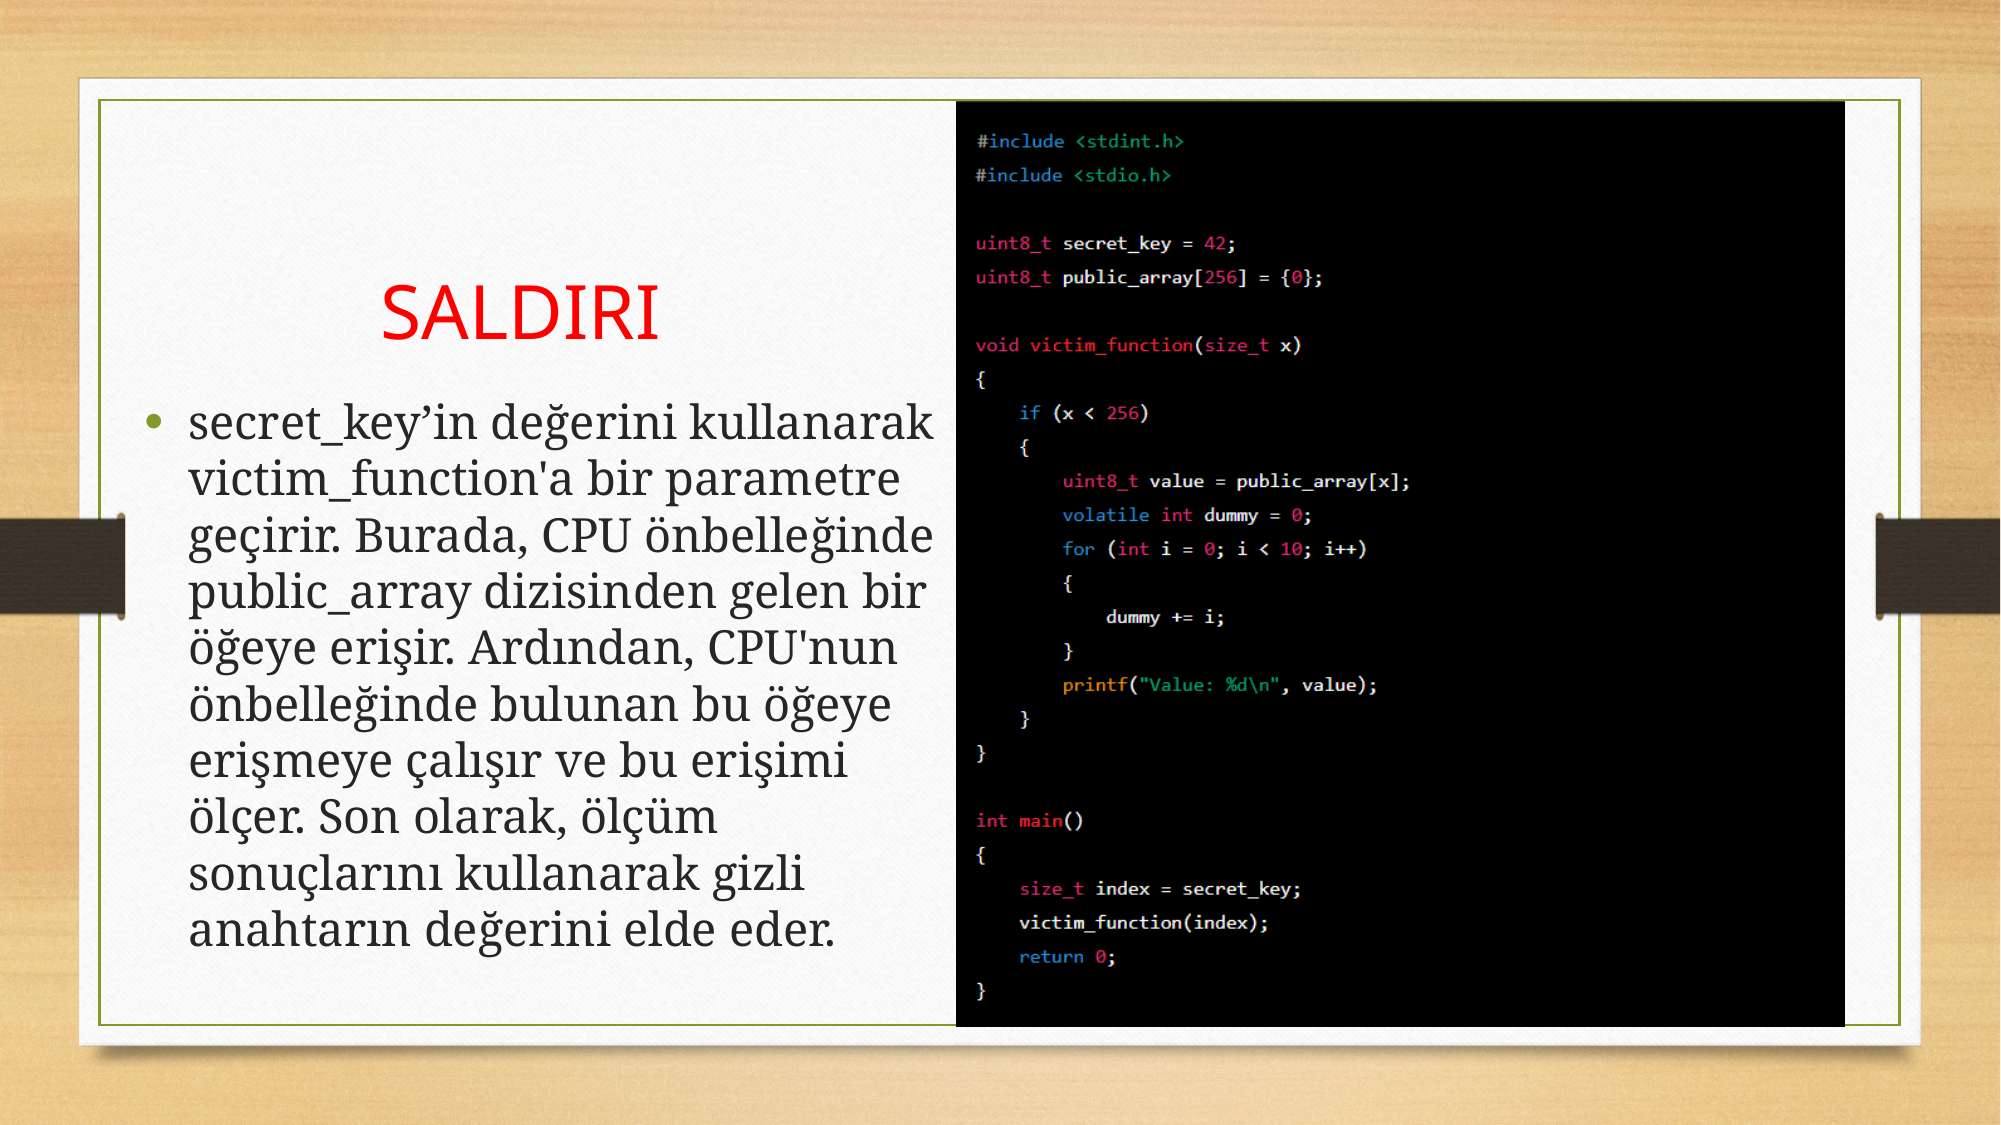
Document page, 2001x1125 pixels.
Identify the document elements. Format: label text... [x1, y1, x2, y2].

picture [0, 0, 2001, 1125]
text_box SALDIRI [365, 256, 677, 362]
text_box secret_key’in değerini kullanarak victim_function'a bir parametre geçirir. Burada, CPU önbelleğinde public_array dizisinden gelen bir öğeye erişir. Ardından, CPU'nun önbelleğinde bulunan bu öğeye erişmeye çalışır ve bu erişimi ölçer. Son olarak, ölçüm sonuçlarını kullanarak gizli anahtarın değerini elde eder. [129, 384, 956, 976]
